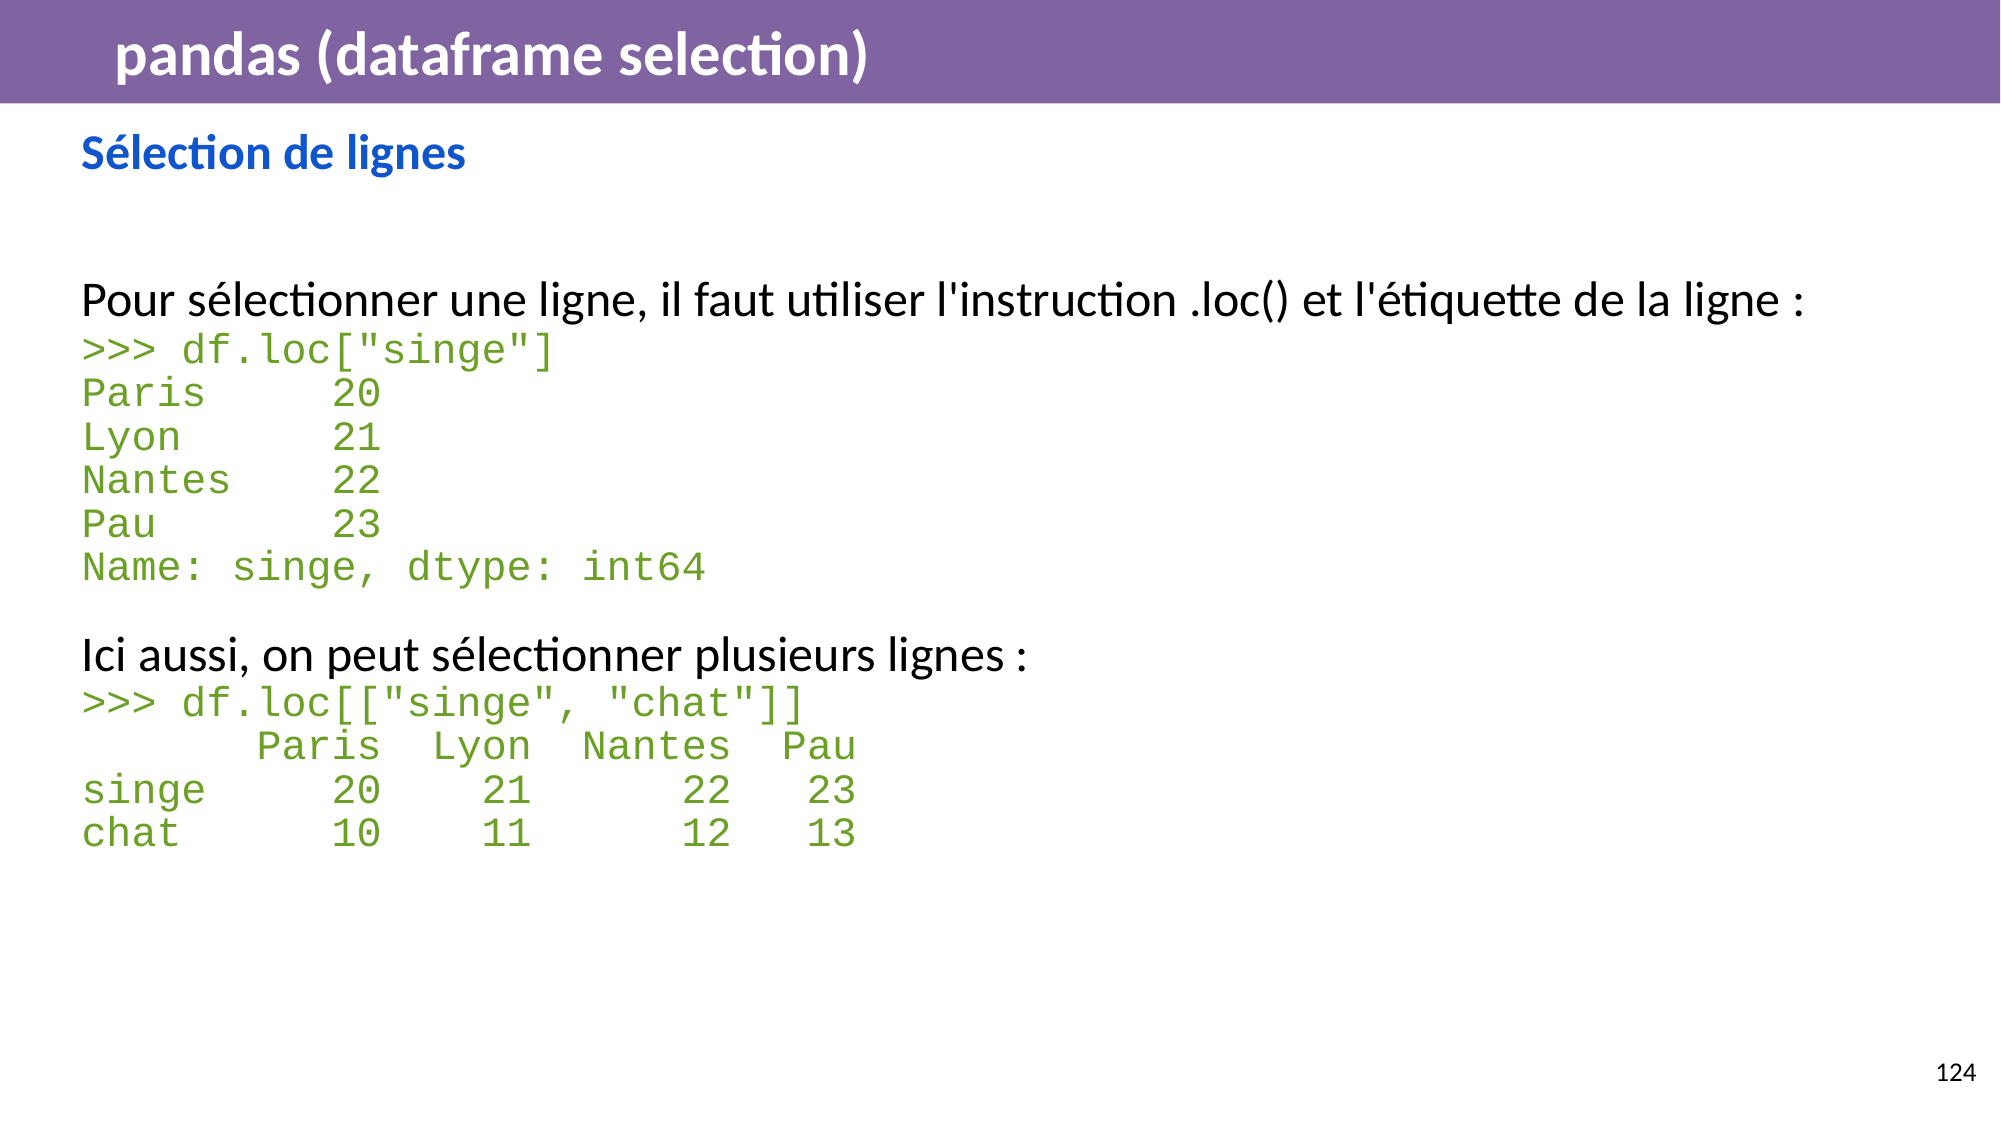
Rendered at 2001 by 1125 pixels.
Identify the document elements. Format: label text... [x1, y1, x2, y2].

title pandas (dataframe selection) [99, 0, 2000, 104]
list Sélection de lignes Pour sélectionner une ligne, il faut utiliser l'instruction .loc() et l'étiquette de la ligne : >>> df.loc["singe"] Paris 20 Lyon 21 Nantes 22 Pau 23 Name: singe, dtype: int64 Ici aussi, on peut sélectionner plusieurs lignes : >>> df.loc[["singe", "chat"]] Paris Lyon Nantes Pau singe 20 21 22 23 chat 10 11 12 13 [66, 104, 1947, 1030]
slide_number ‹#› [1871, 1038, 1992, 1125]
